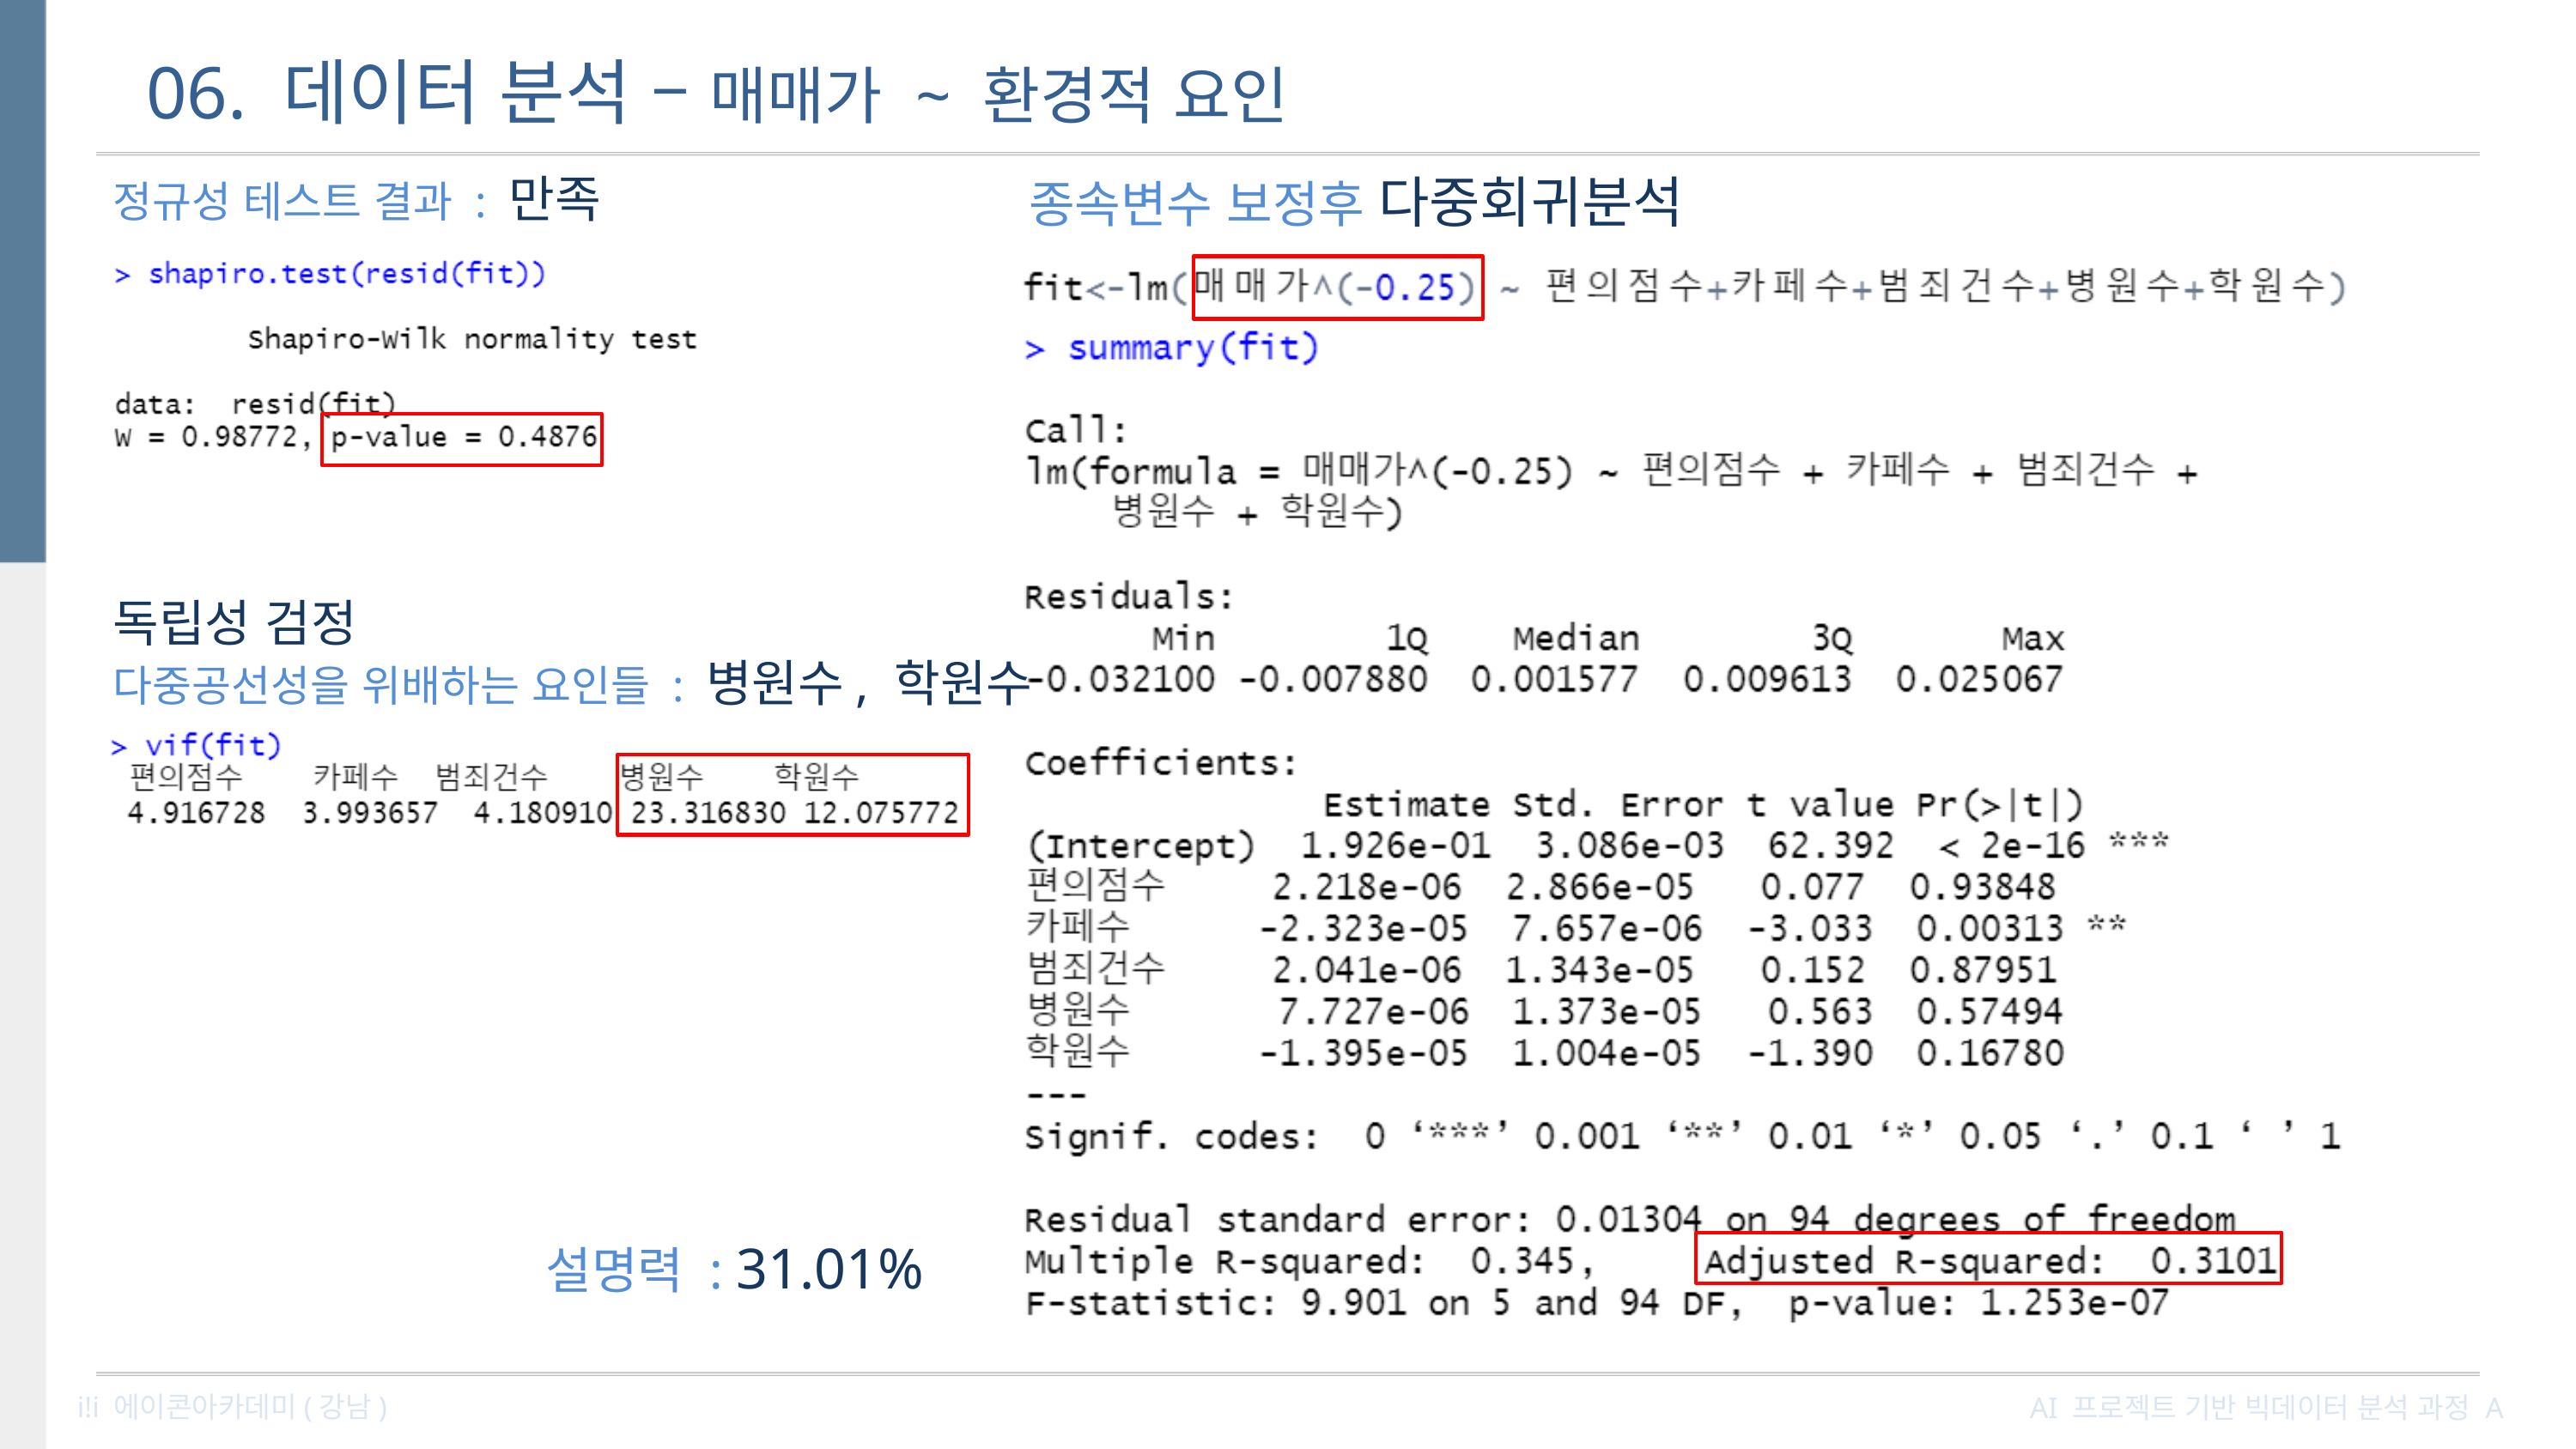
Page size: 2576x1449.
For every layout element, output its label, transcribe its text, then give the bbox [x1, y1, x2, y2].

picture [96, 149, 2480, 160]
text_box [100, 161, 1078, 835]
picture [96, 1368, 2480, 1380]
text_box 06. 데이터 분석 – 매매가 ~ 환경적 요인 [133, 41, 2002, 140]
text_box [532, 161, 2568, 1331]
picture [0, 0, 46, 1449]
